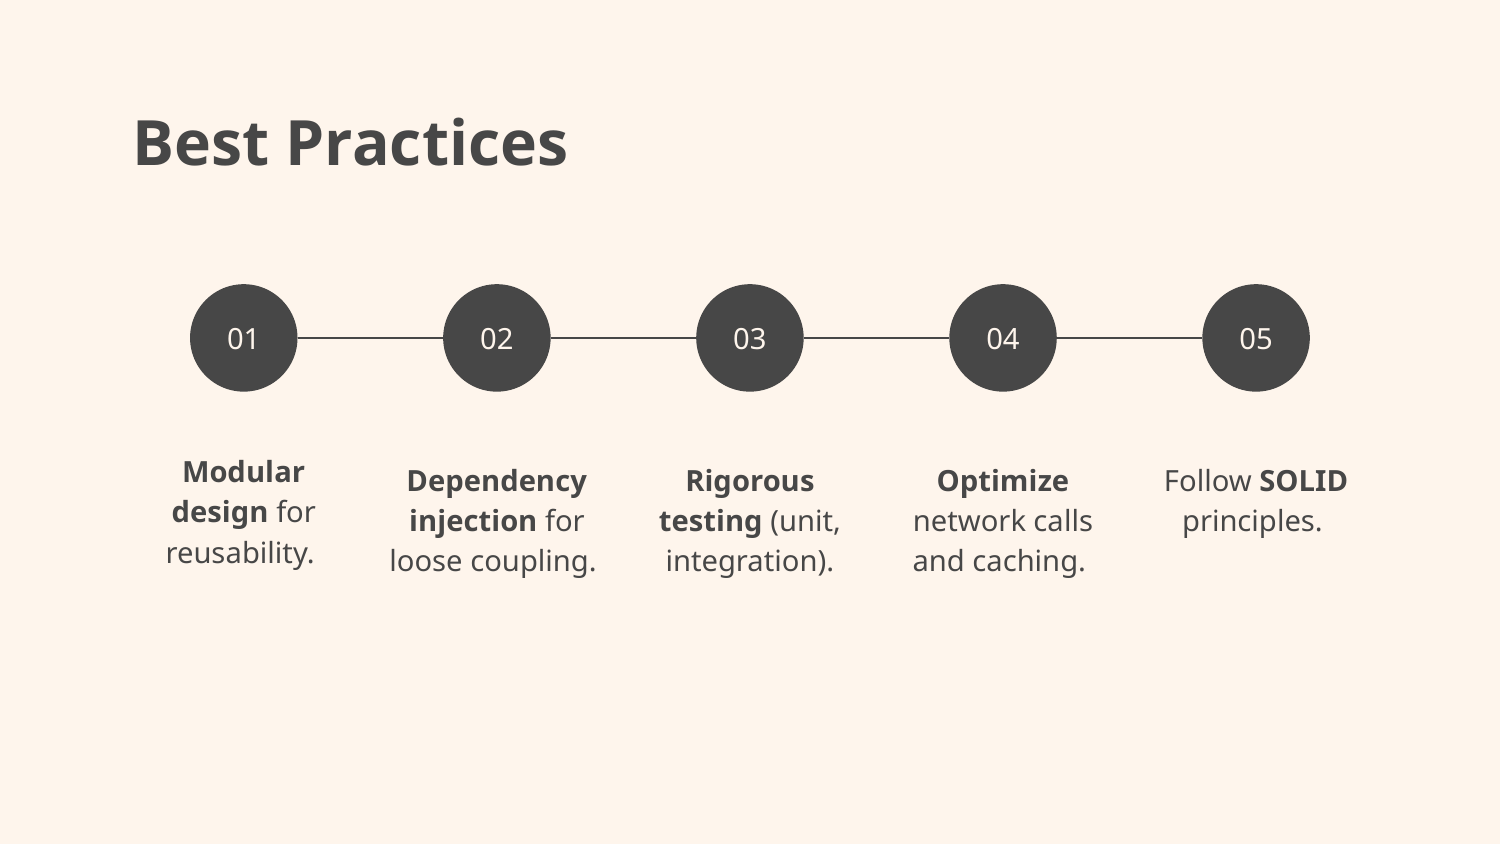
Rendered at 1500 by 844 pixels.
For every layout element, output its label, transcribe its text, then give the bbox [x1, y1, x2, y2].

text_box 01 [190, 284, 298, 392]
subtitle Modular design for reusability. [117, 433, 371, 603]
title Best Practices [117, 87, 1383, 193]
text_box 04 [949, 284, 1057, 392]
text_box 05 [1202, 284, 1310, 392]
subtitle Dependency injection for loose coupling. [370, 441, 623, 674]
subtitle Follow SOLID principles. [1129, 441, 1383, 674]
subtitle Rigorous testing (unit, integration). [623, 441, 876, 674]
subtitle Optimize network calls and caching. [876, 441, 1129, 674]
text_box 03 [696, 284, 804, 392]
text_box 02 [443, 284, 551, 392]
